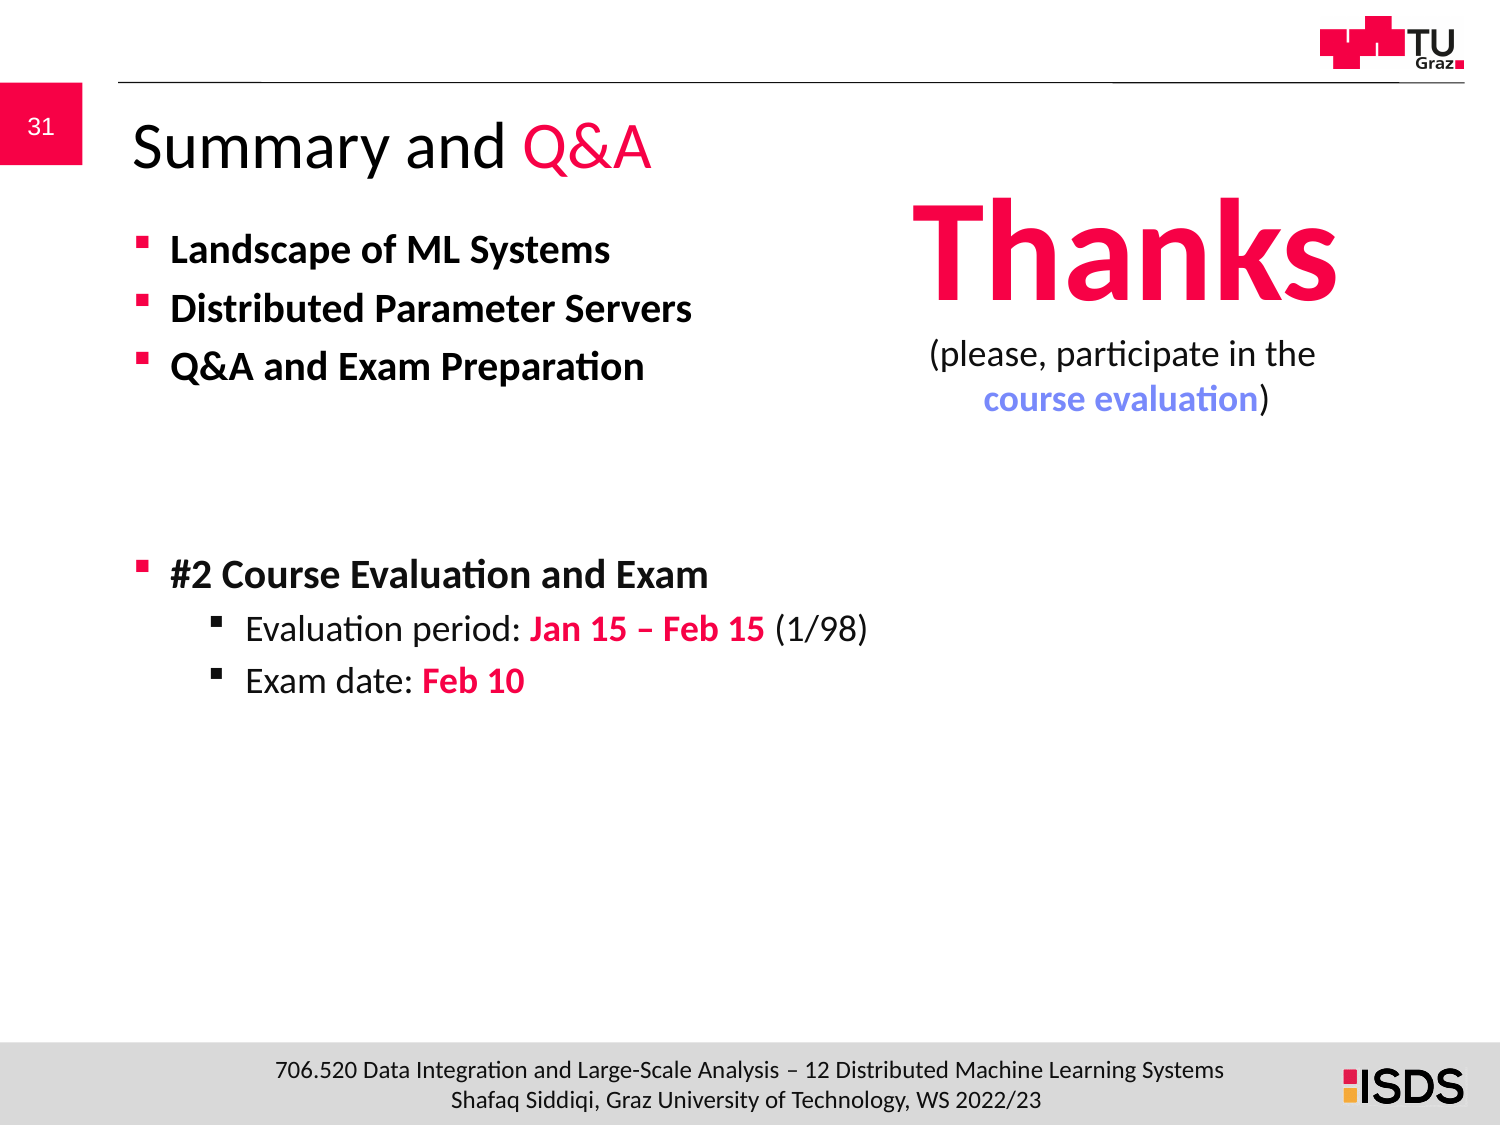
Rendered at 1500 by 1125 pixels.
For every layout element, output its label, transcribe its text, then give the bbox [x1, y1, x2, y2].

title Summary and Q&A [118, 94, 1463, 214]
picture [1339, 1065, 1468, 1107]
picture [1320, 16, 1464, 69]
text_box Thanks (please, participate in the course evaluation) [833, 147, 1421, 361]
list Landscape of ML Systems Distributed Parameter Servers Q&A and Exam Preparation #2 Course Evaluation and Exam Evaluation period: Jan 15 – Feb 15 (1/98) Exam date: Feb 10 [118, 214, 1469, 1032]
